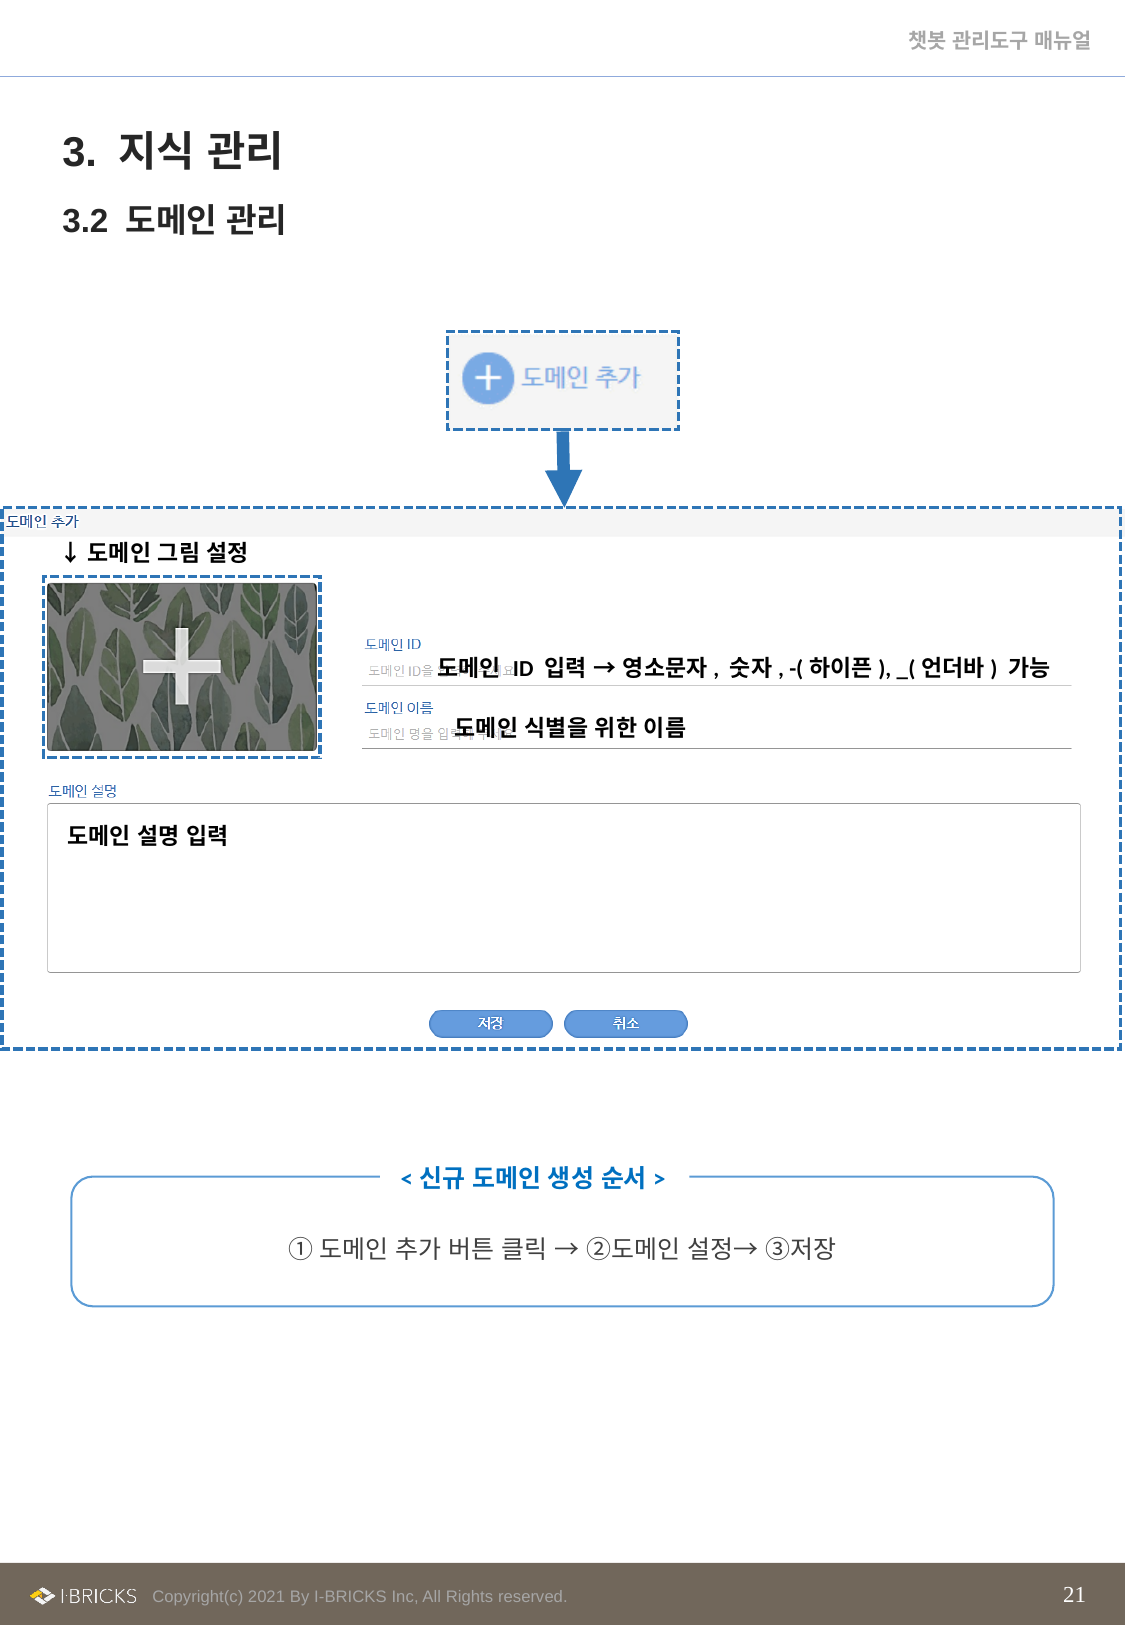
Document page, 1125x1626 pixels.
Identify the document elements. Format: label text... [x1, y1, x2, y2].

text_box 3.2 도메인 관리 [62, 191, 1067, 247]
text_box <신규 도메인 생성 순서> [380, 1155, 690, 1200]
picture [447, 334, 679, 432]
slide_number 21 [991, 1566, 1102, 1620]
picture [1, 509, 1125, 1048]
text_box 3. 지식 관리 [62, 117, 1067, 183]
picture [27, 1585, 138, 1606]
text_box ①도메인 추가 버튼 클릭 → ②도메인 설정→ ③저장 [70, 1175, 1055, 1308]
text_box [446, 330, 679, 339]
